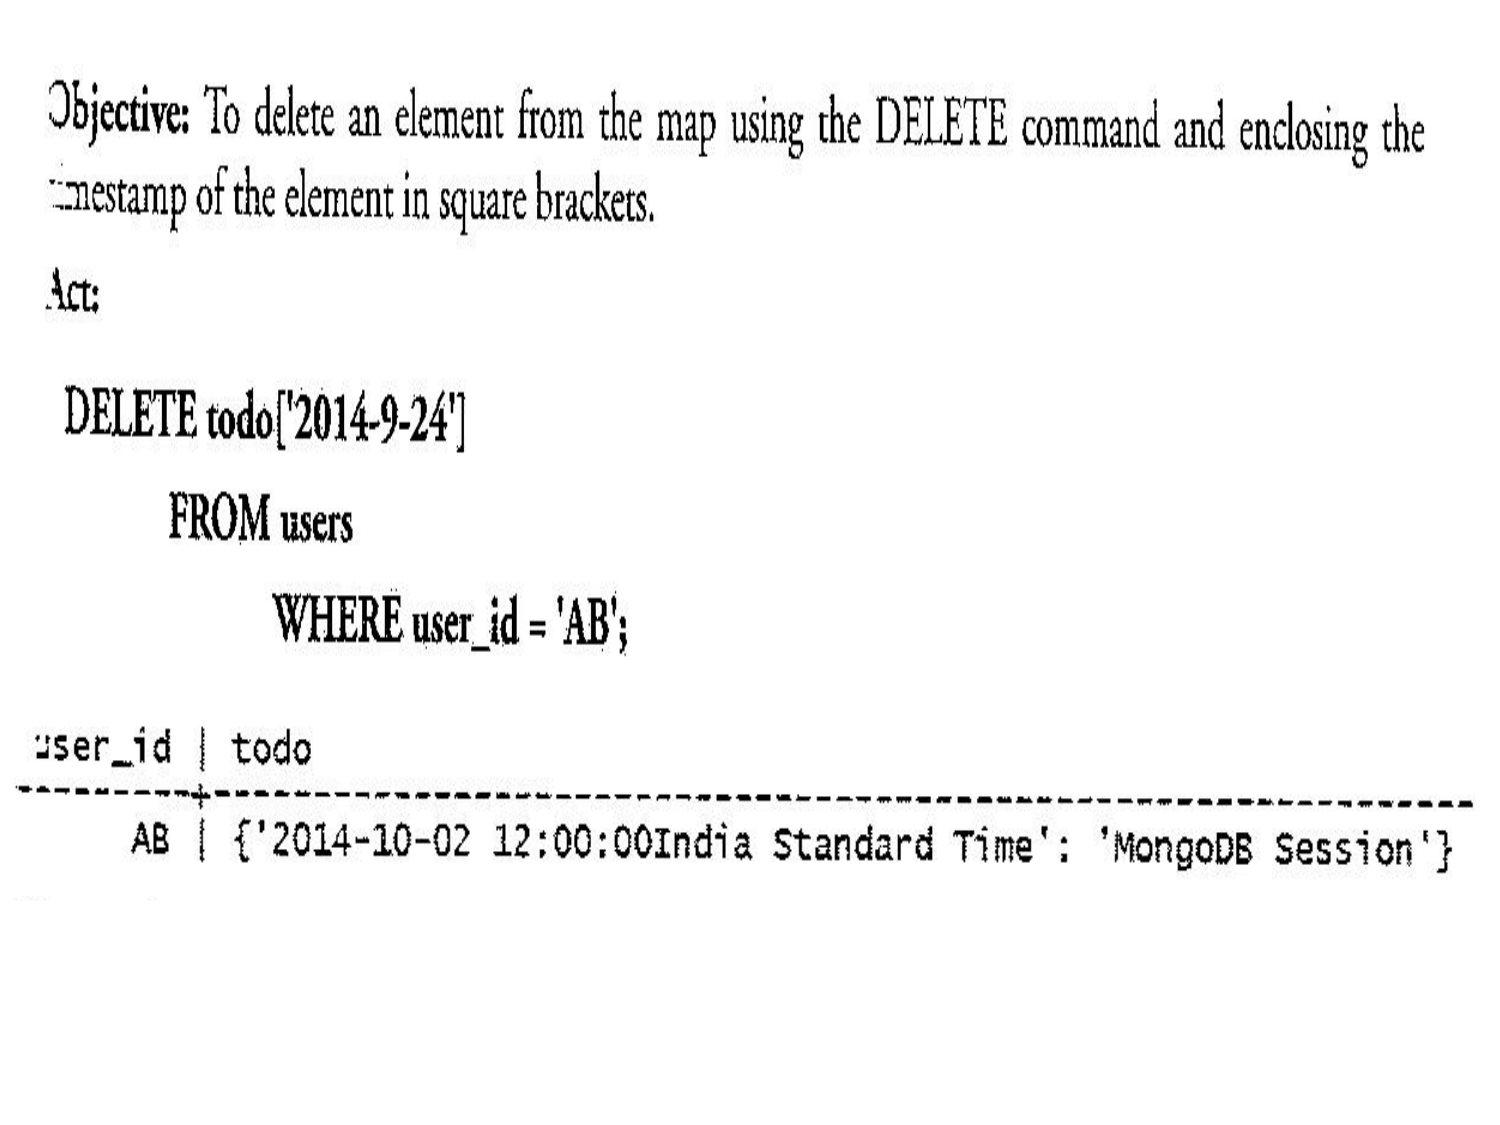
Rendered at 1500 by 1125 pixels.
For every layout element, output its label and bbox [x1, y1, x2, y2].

picture [0, 30, 1500, 901]
